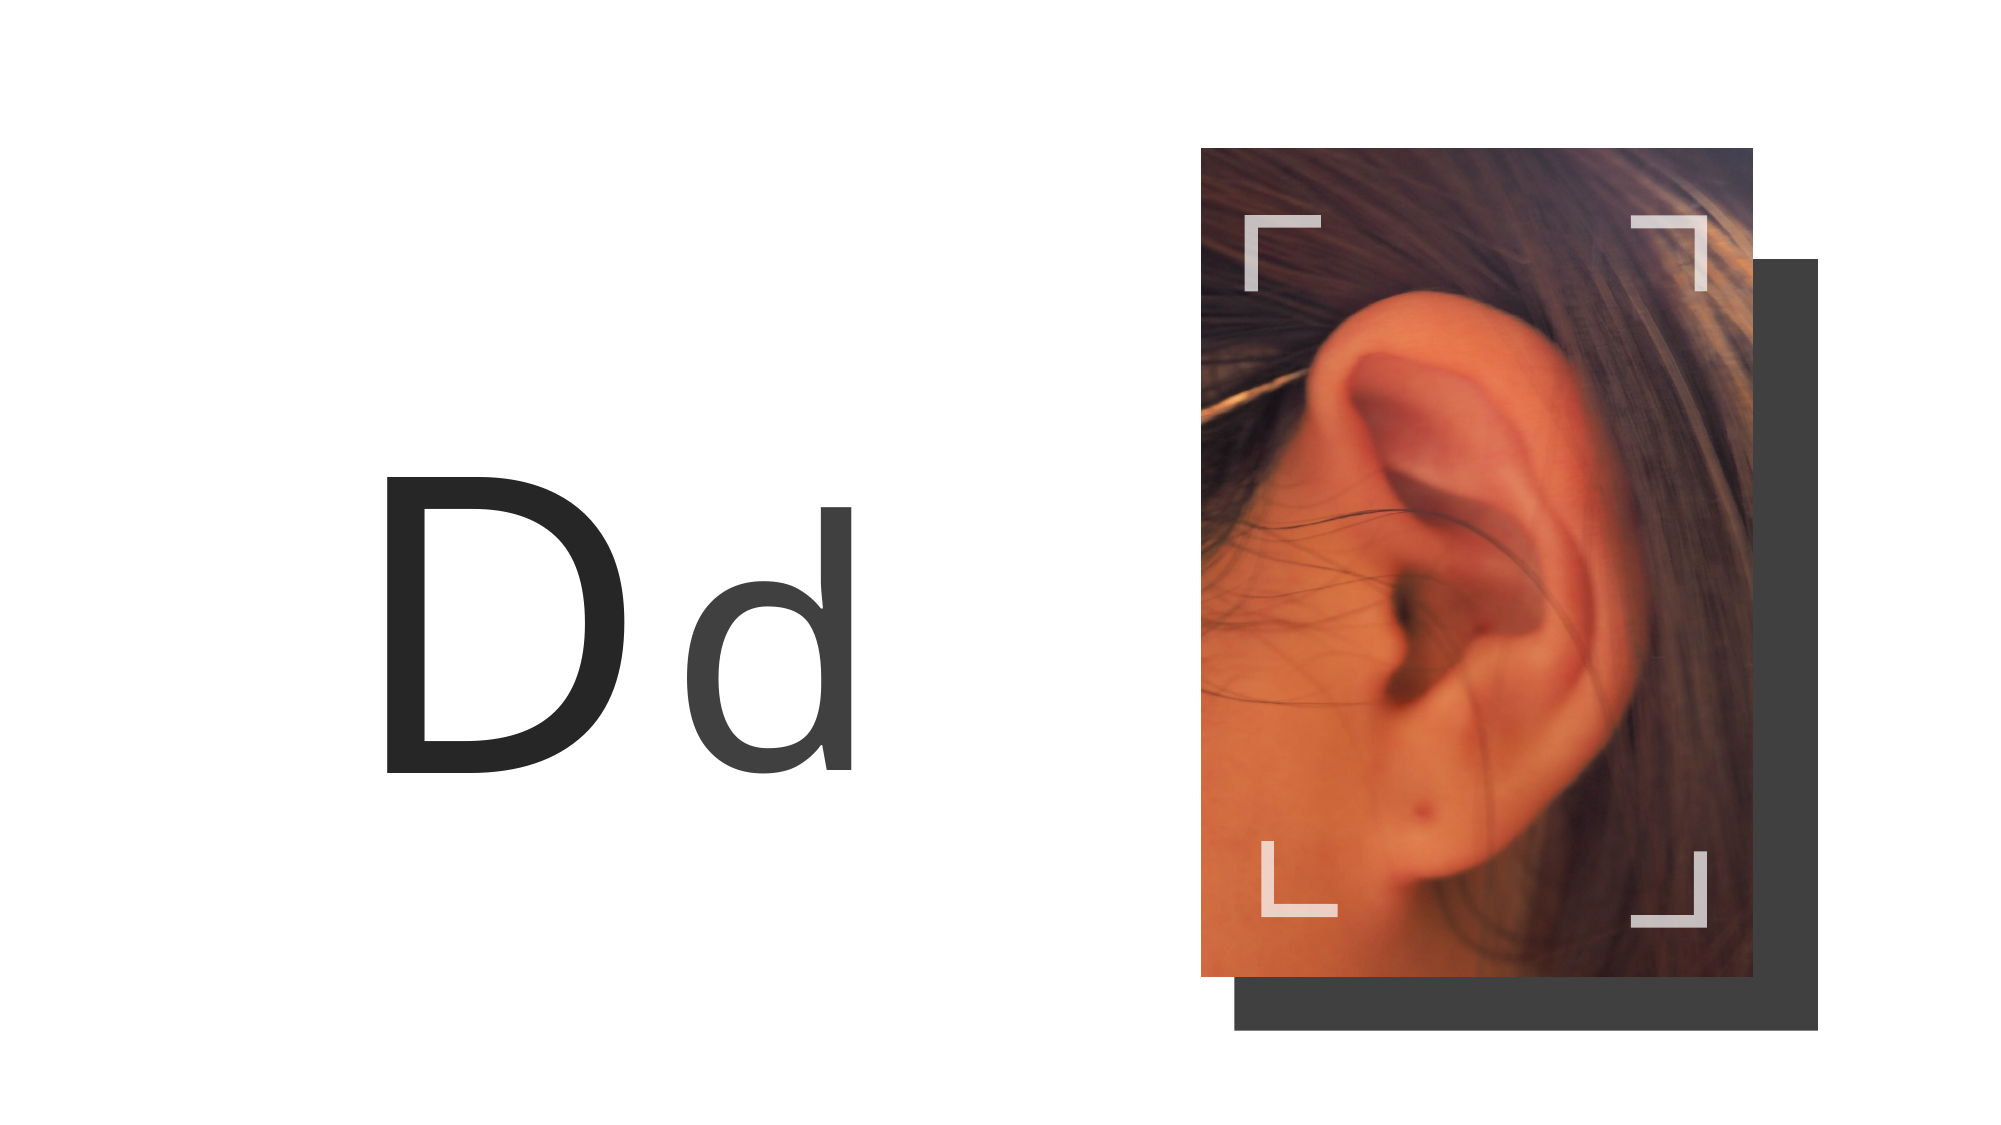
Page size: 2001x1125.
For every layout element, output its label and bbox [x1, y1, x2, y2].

text_box [328, 351, 909, 870]
text_box [1233, 258, 1819, 1032]
picture [1201, 148, 1754, 977]
